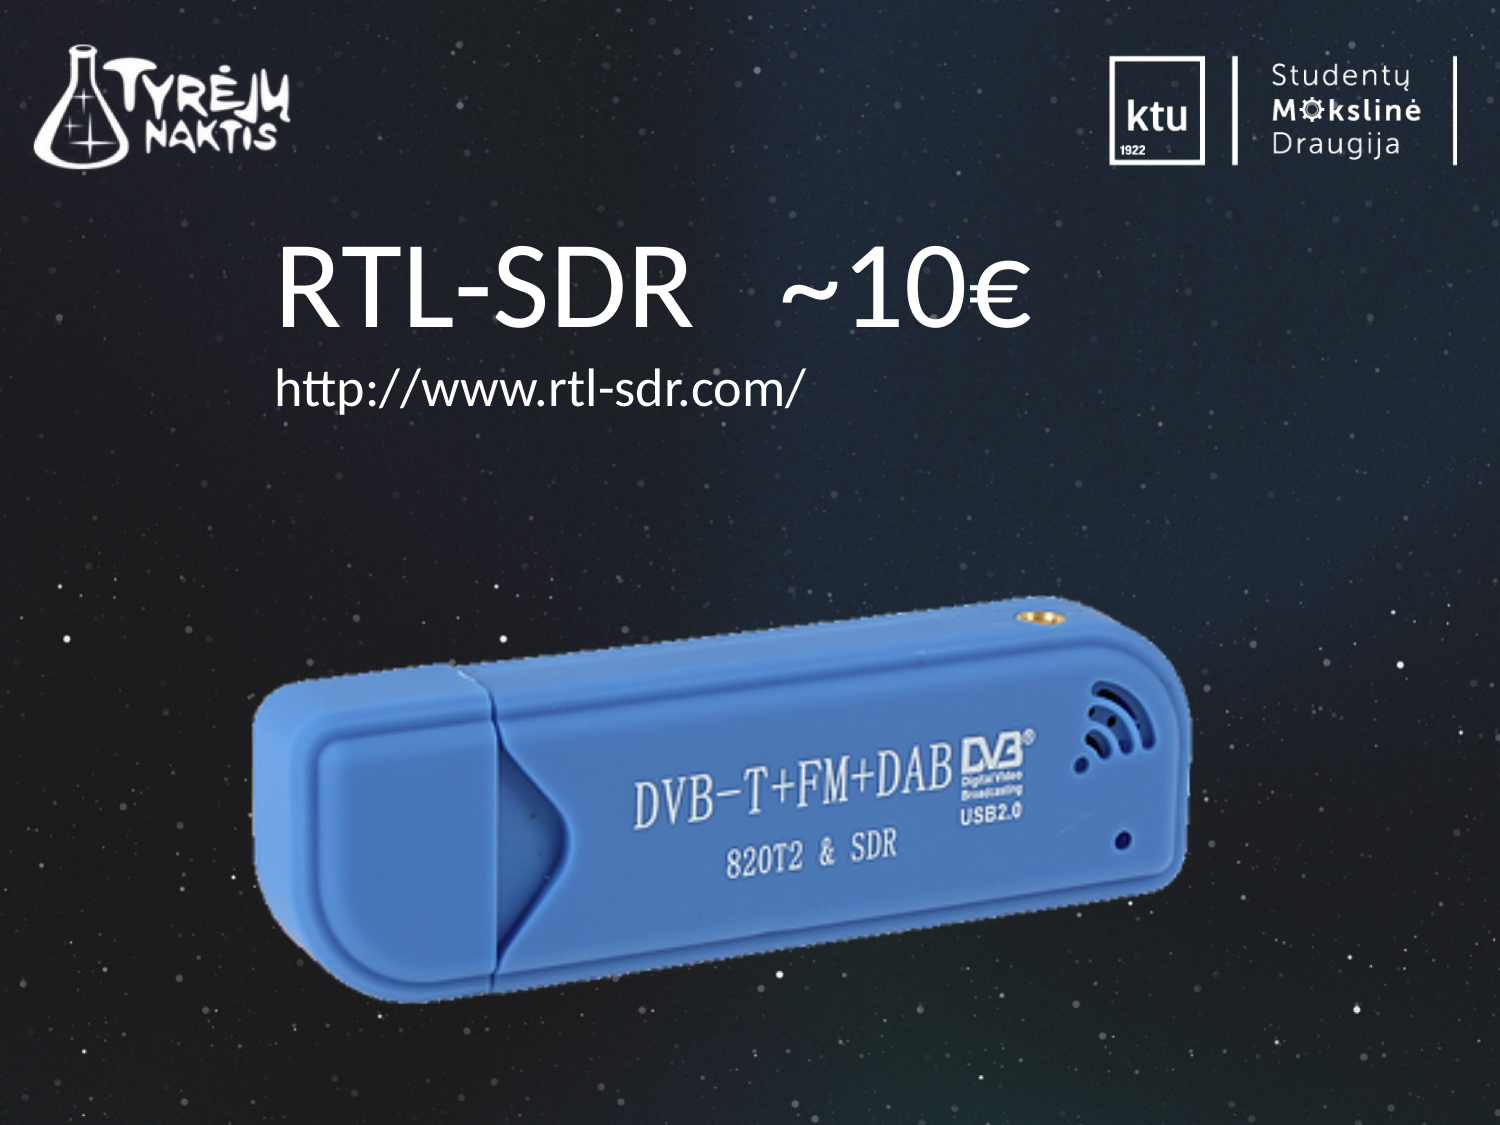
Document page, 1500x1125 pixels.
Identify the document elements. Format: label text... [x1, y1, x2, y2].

text_box RTL-SDR ~10€ http://www.rtl-sdr.com/ [259, 195, 1146, 426]
picture [0, 0, 1500, 1125]
text_box [75, 262, 1425, 1005]
